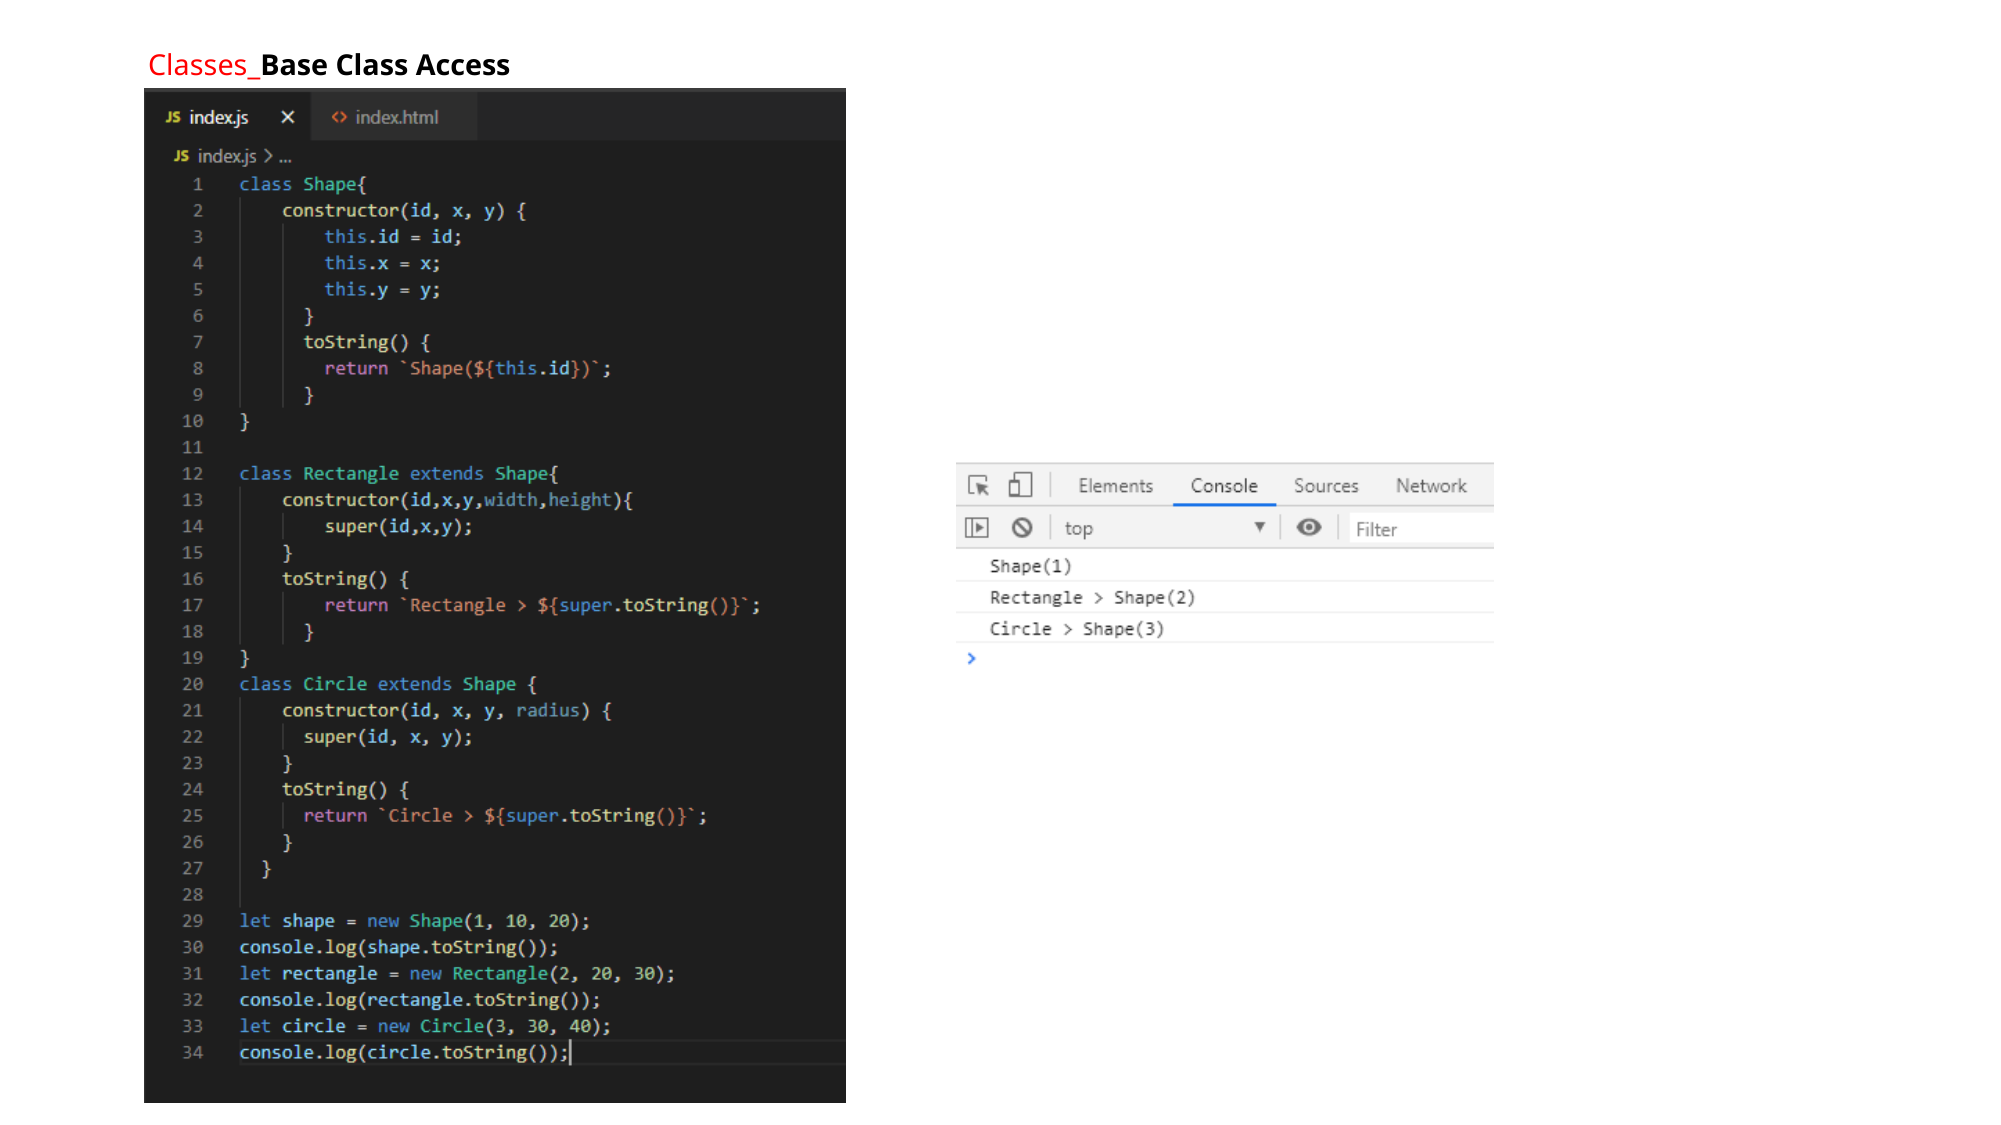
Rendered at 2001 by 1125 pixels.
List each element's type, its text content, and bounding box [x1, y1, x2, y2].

text_box Classes_Base Class Access [133, 43, 1859, 89]
picture [956, 433, 1494, 698]
picture [144, 88, 846, 1103]
